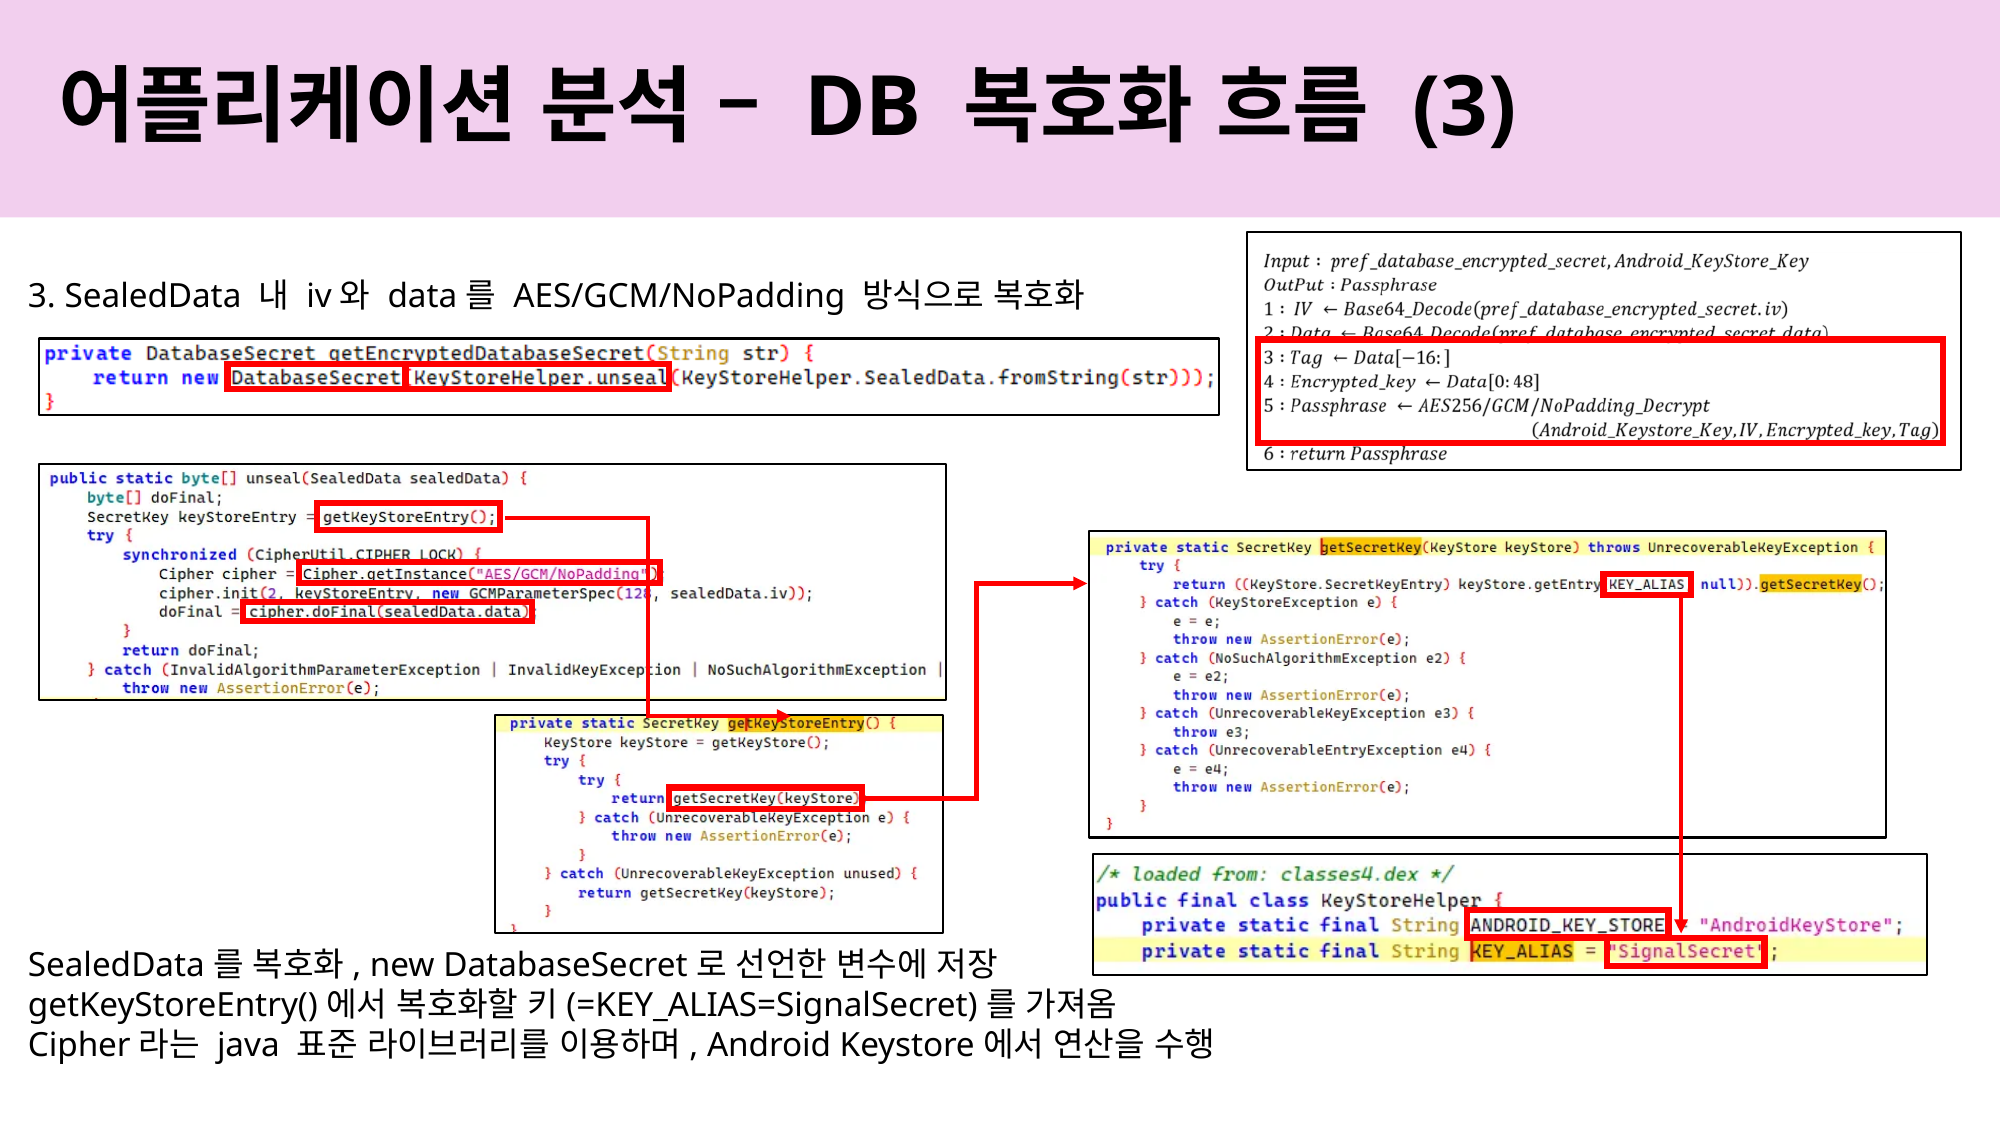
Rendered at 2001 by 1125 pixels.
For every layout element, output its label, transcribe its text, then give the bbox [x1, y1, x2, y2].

picture [1089, 531, 1886, 837]
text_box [861, 582, 1088, 799]
text_box 3. SealedData 내 iv와 data를 AES/GCM/NoPadding 방식으로 복호화 SealedData를 복호화, new DatabaseSecret로 선언한 변수에 저장 getKeyStoreEntry()에서 복호화할 키(=KEY_ALIAS=SignalSecret)를 가져옴 Cipher라는 java 표준 라이브러리를 이용하며, Android Keystore에서 연산을 수행 [13, 229, 1231, 1071]
picture [39, 464, 946, 700]
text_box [504, 517, 792, 717]
picture [1247, 232, 1961, 470]
text_box [0, 0, 1725, 218]
text_box [0, 0, 2000, 219]
picture [495, 715, 943, 933]
picture [1093, 854, 1927, 975]
picture [39, 338, 1219, 415]
